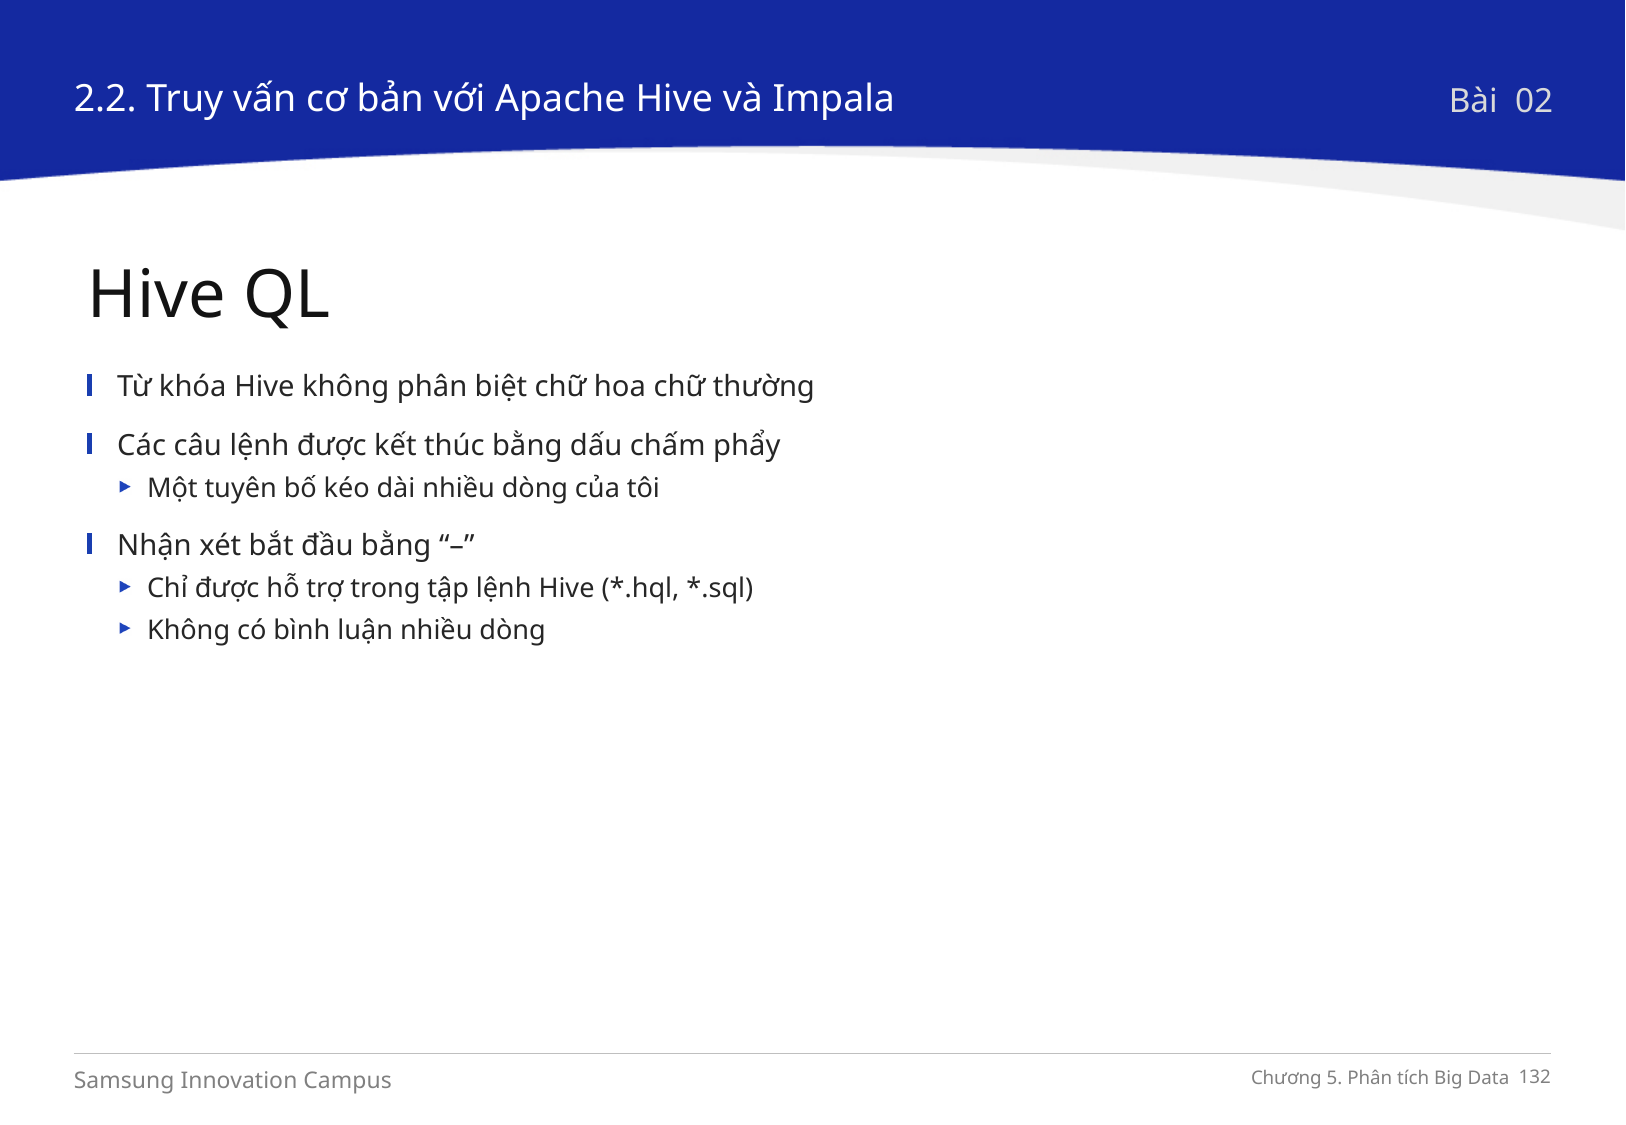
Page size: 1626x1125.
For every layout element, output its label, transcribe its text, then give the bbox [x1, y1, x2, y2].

list Từ khóa Hive không phân biệt chữ hoa chữ thường Các câu lệnh được kết thúc bằng dấu chấm phẩy Một tuyên bố kéo dài nhiều dòng của tôi Nhận xét bắt đầu bằng “–” Chỉ được hỗ trợ trong tập lệnh Hive (*.hql, *.sql) Không có bình luận nhiều dòng [87, 365, 1531, 516]
list 2.2. Truy vấn cơ bản với Apache Hive và Impala [73, 73, 1396, 119]
list Bài 02 [1423, 79, 1554, 120]
list Hive QL [87, 249, 1531, 331]
picture [0, 0, 1625, 1125]
